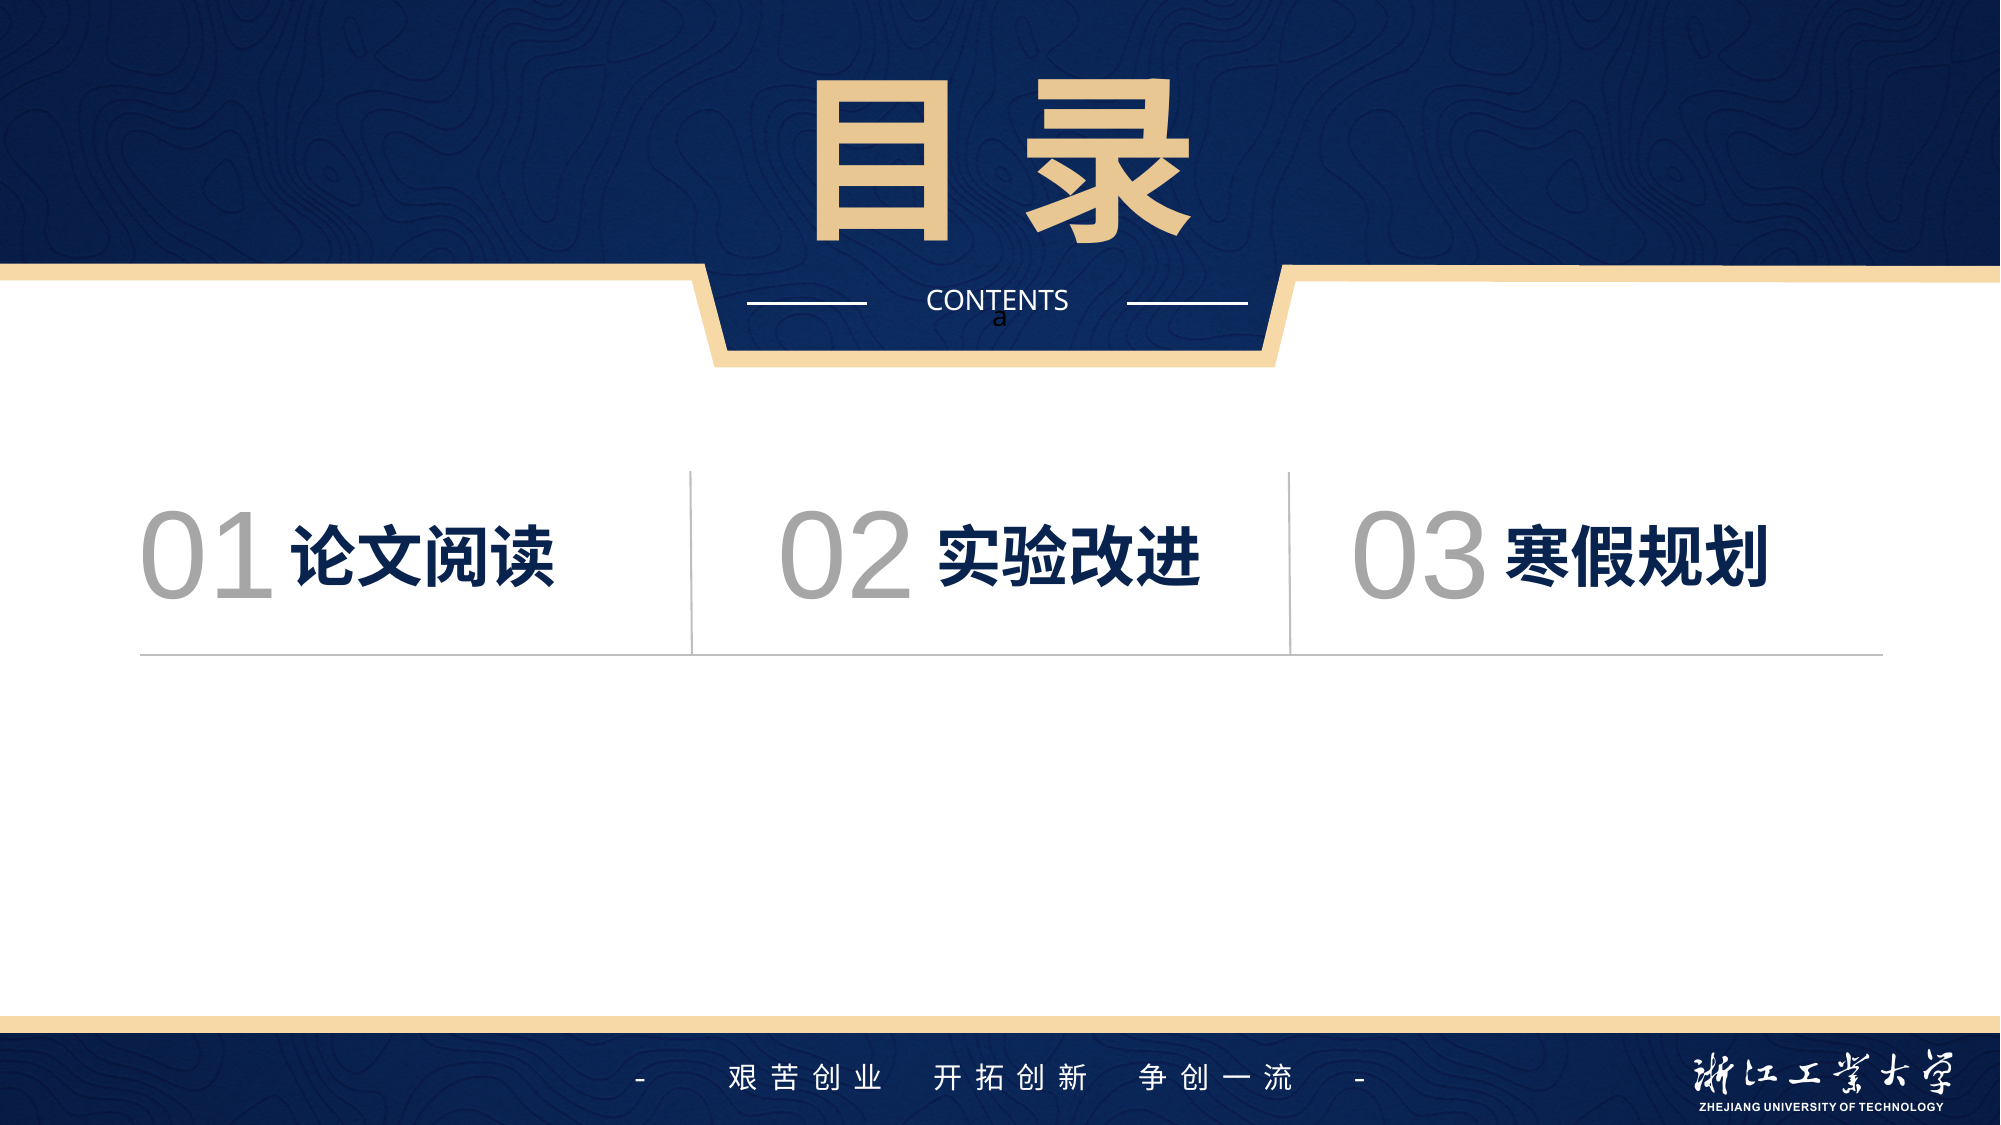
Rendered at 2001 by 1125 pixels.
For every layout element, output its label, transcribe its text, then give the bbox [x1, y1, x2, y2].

text_box 02 [762, 466, 932, 632]
text_box 论文阅读 [293, 507, 572, 603]
picture [0, 0, 2000, 359]
text_box 实验改进 [932, 507, 1217, 603]
text_box 03 [1335, 466, 1505, 632]
text_box 寒假规划 [1505, 507, 1787, 603]
text_box 01 [123, 466, 293, 632]
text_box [689, 470, 693, 655]
picture [0, 1031, 2000, 1125]
